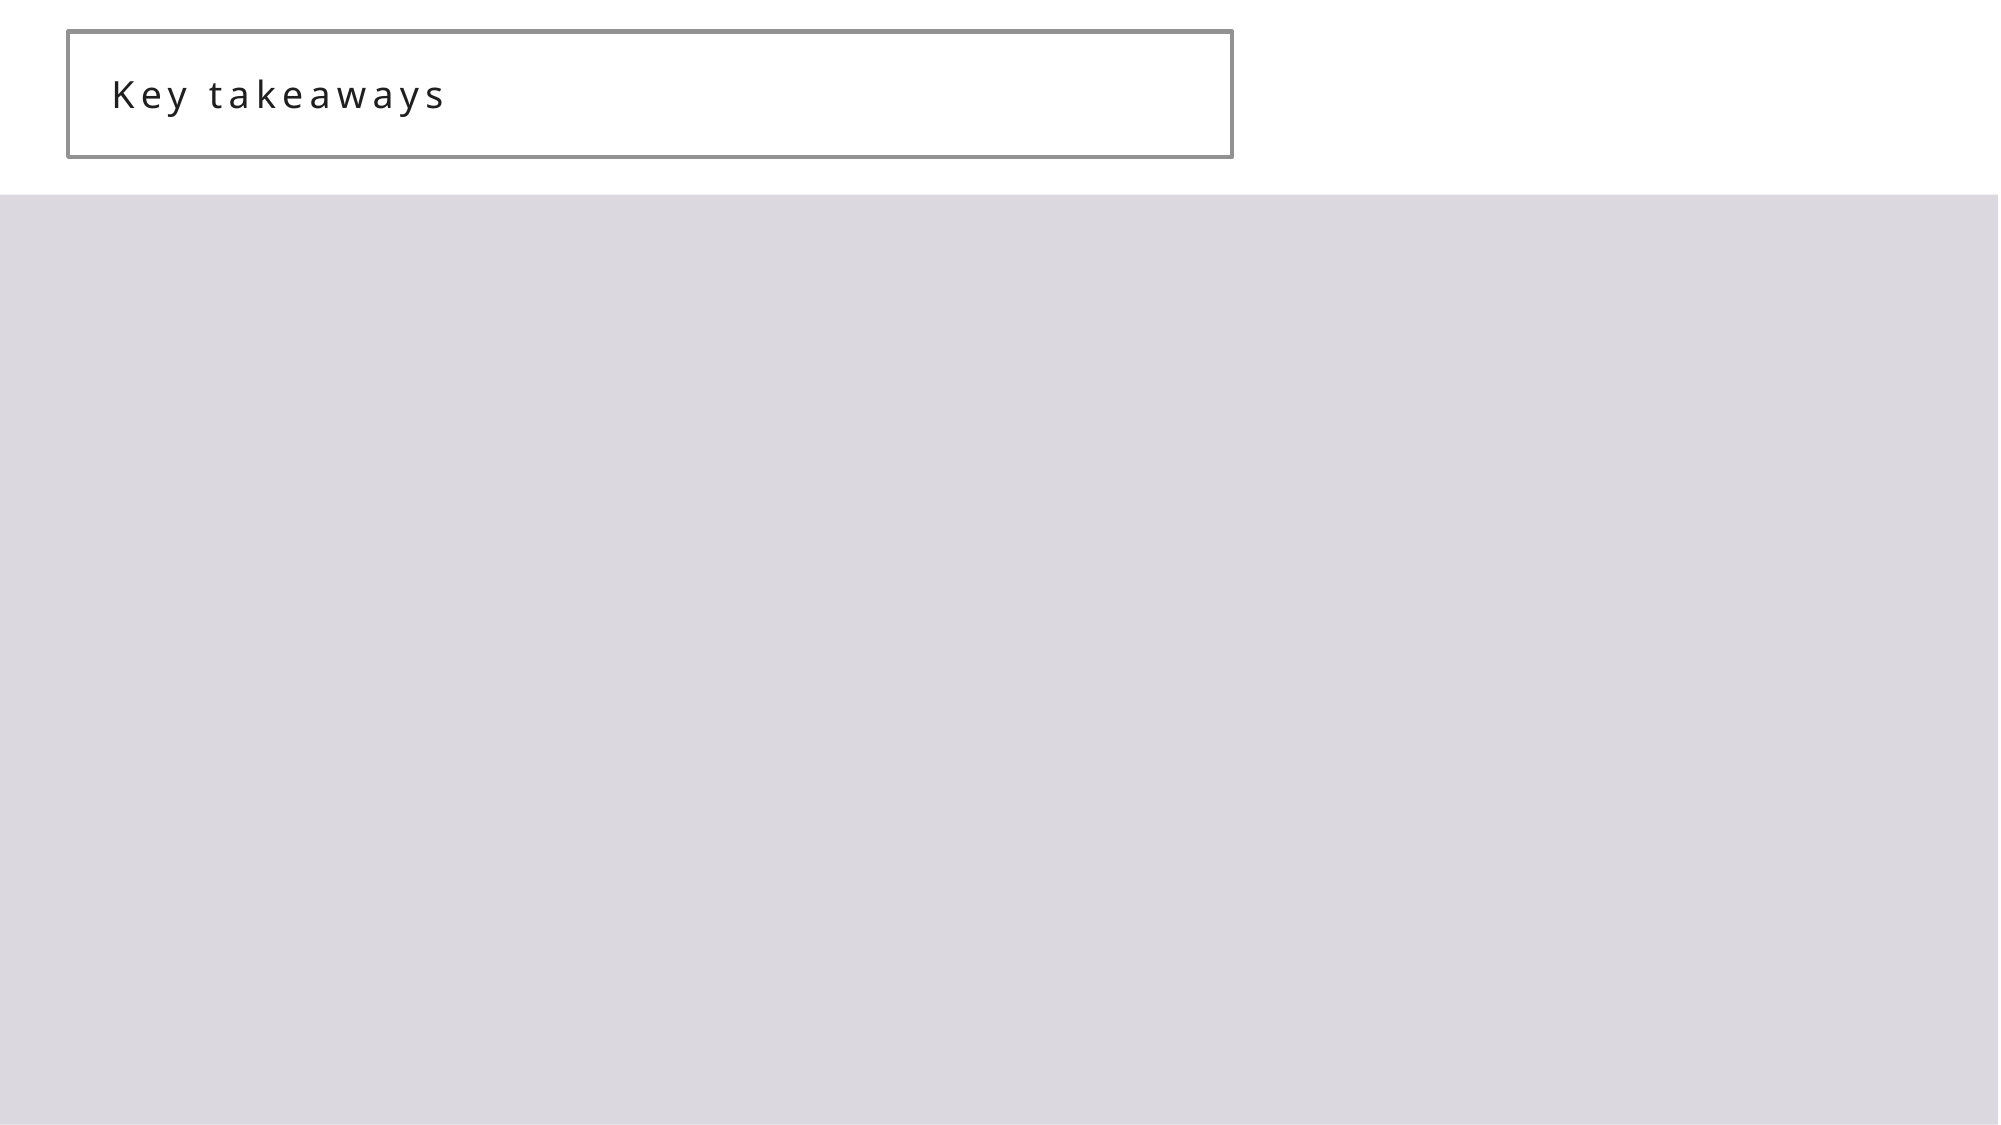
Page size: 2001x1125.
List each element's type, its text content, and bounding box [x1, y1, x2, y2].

title Key takeaways [91, 51, 1218, 137]
